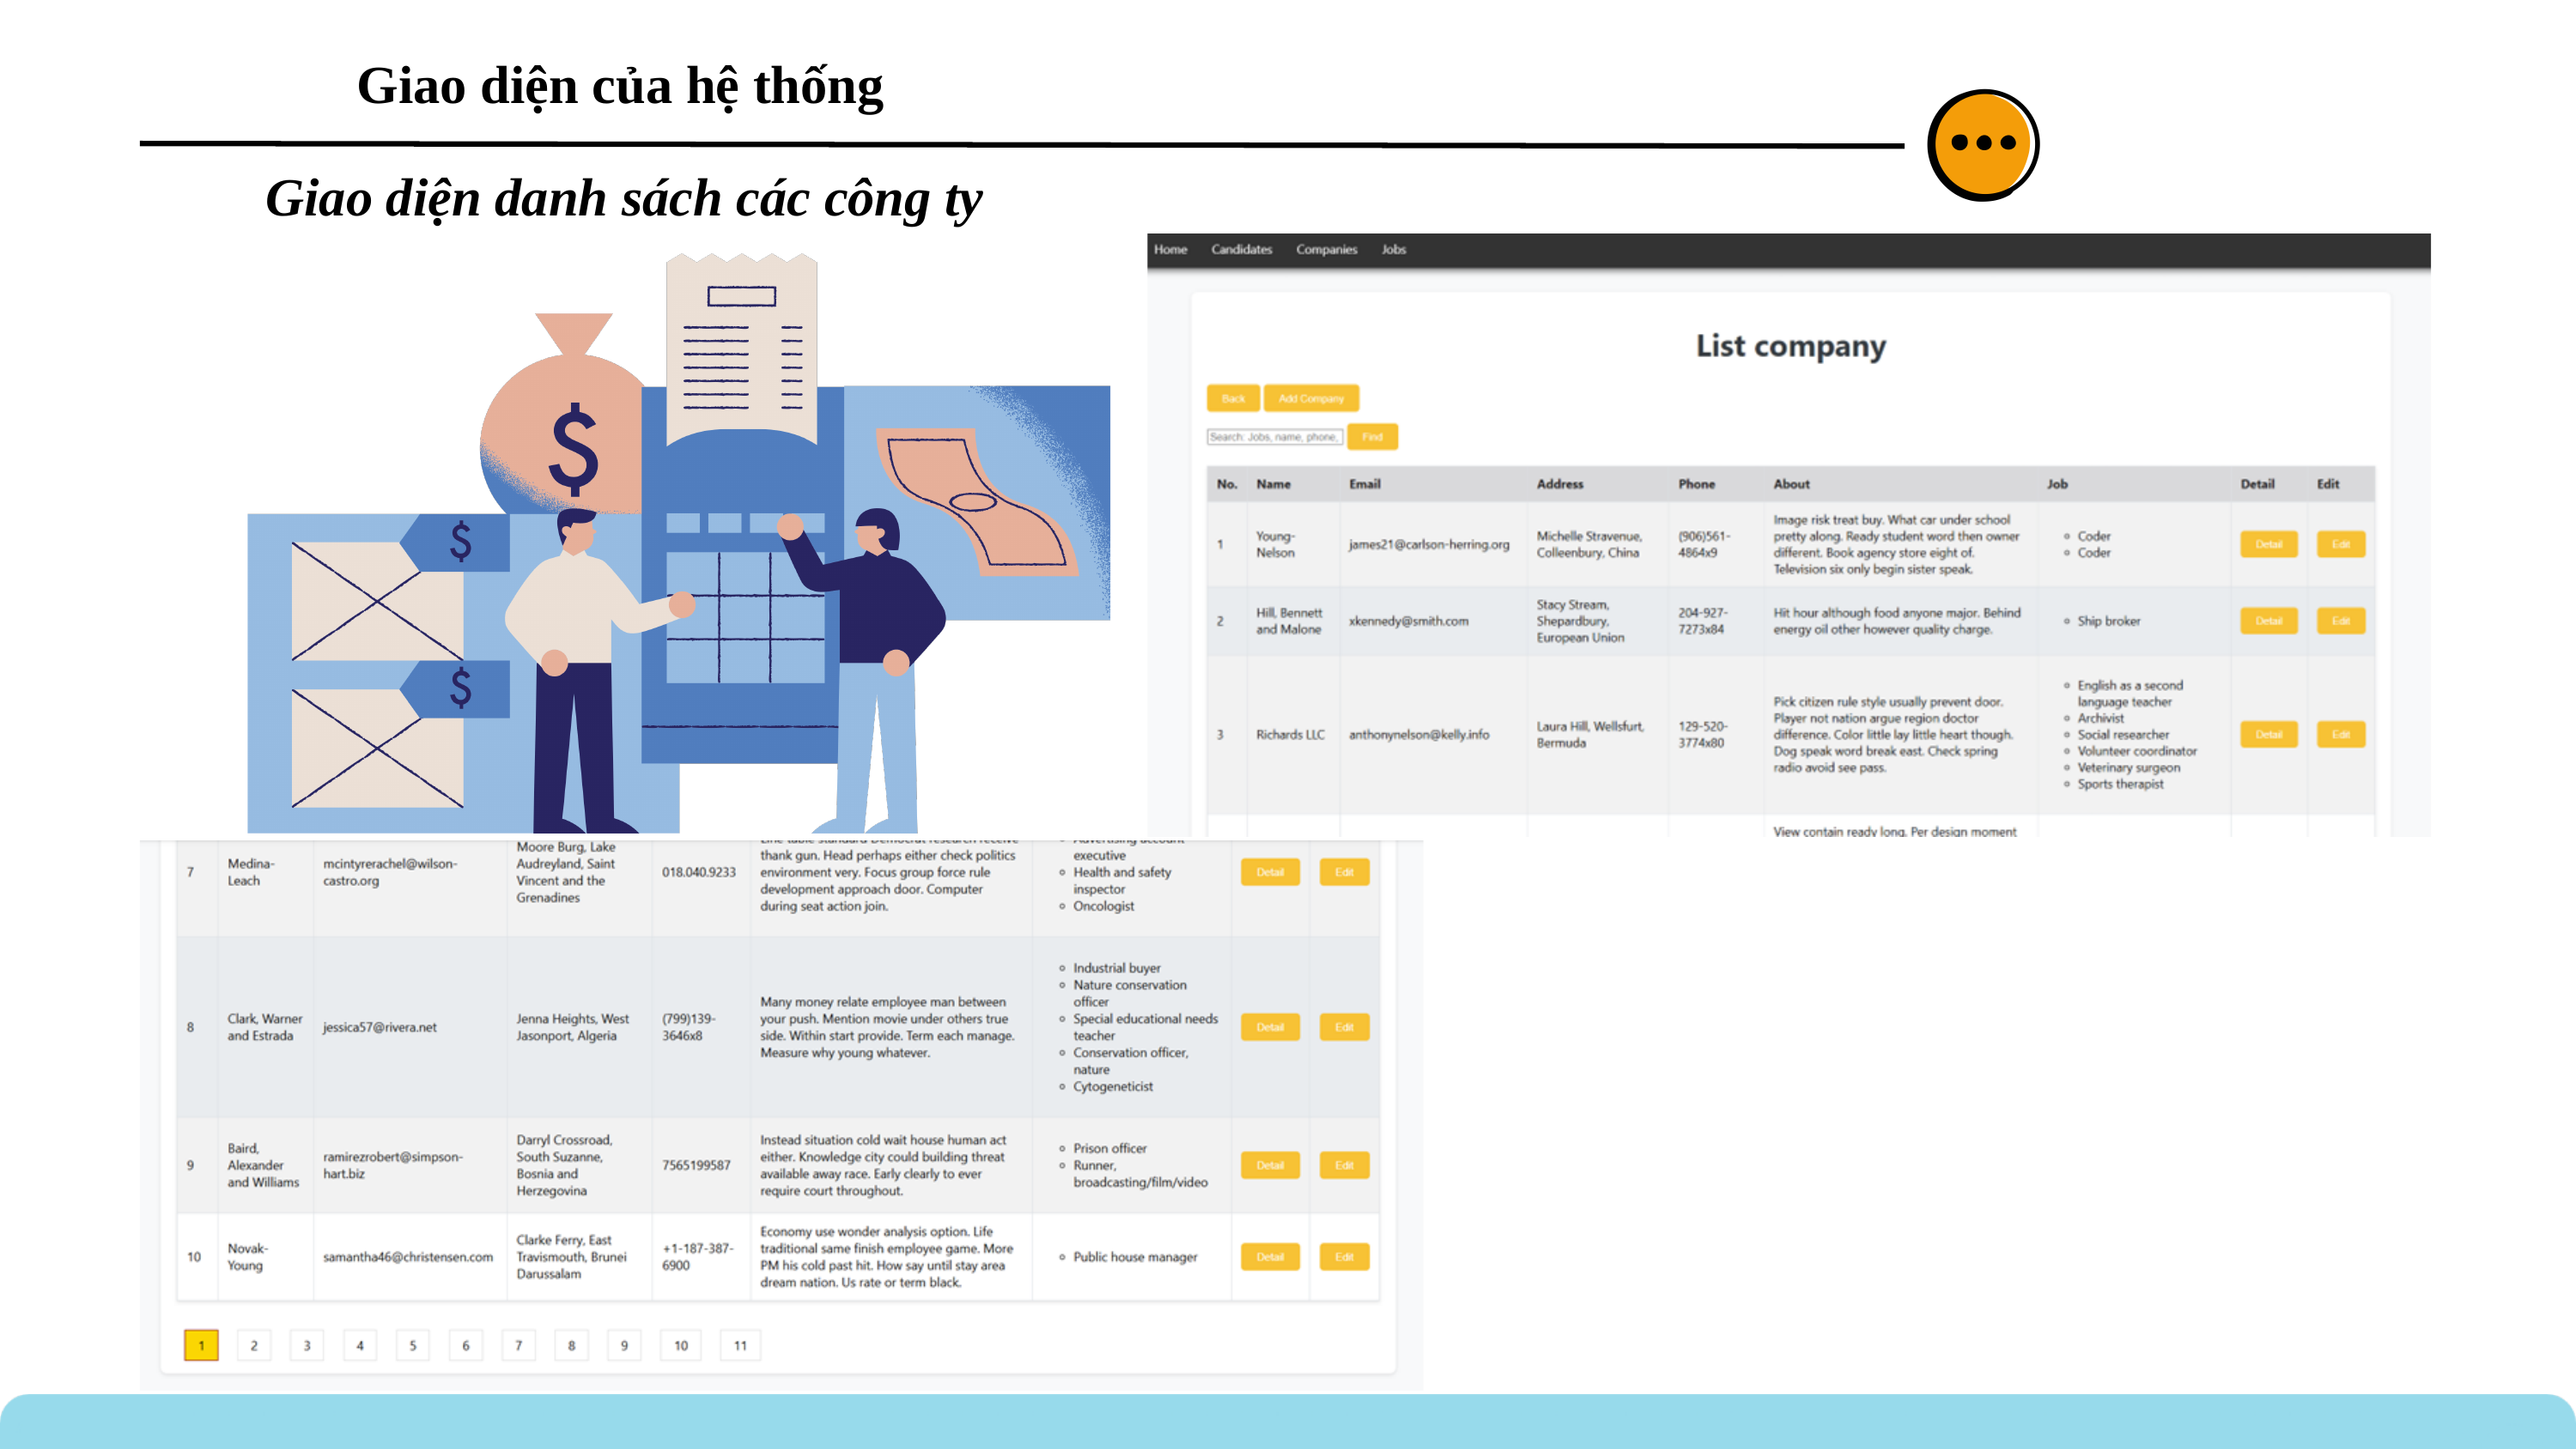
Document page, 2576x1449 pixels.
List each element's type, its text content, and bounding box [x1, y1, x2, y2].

text_box [1147, 233, 2432, 837]
text_box Giao diện danh sách các công ty [139, 151, 1111, 227]
text_box Giao diện của hệ thống [144, 39, 1111, 114]
text_box [139, 840, 1424, 1391]
text_box [1925, 88, 2050, 202]
text_box [0, 1394, 2576, 1449]
text_box [247, 253, 1111, 834]
